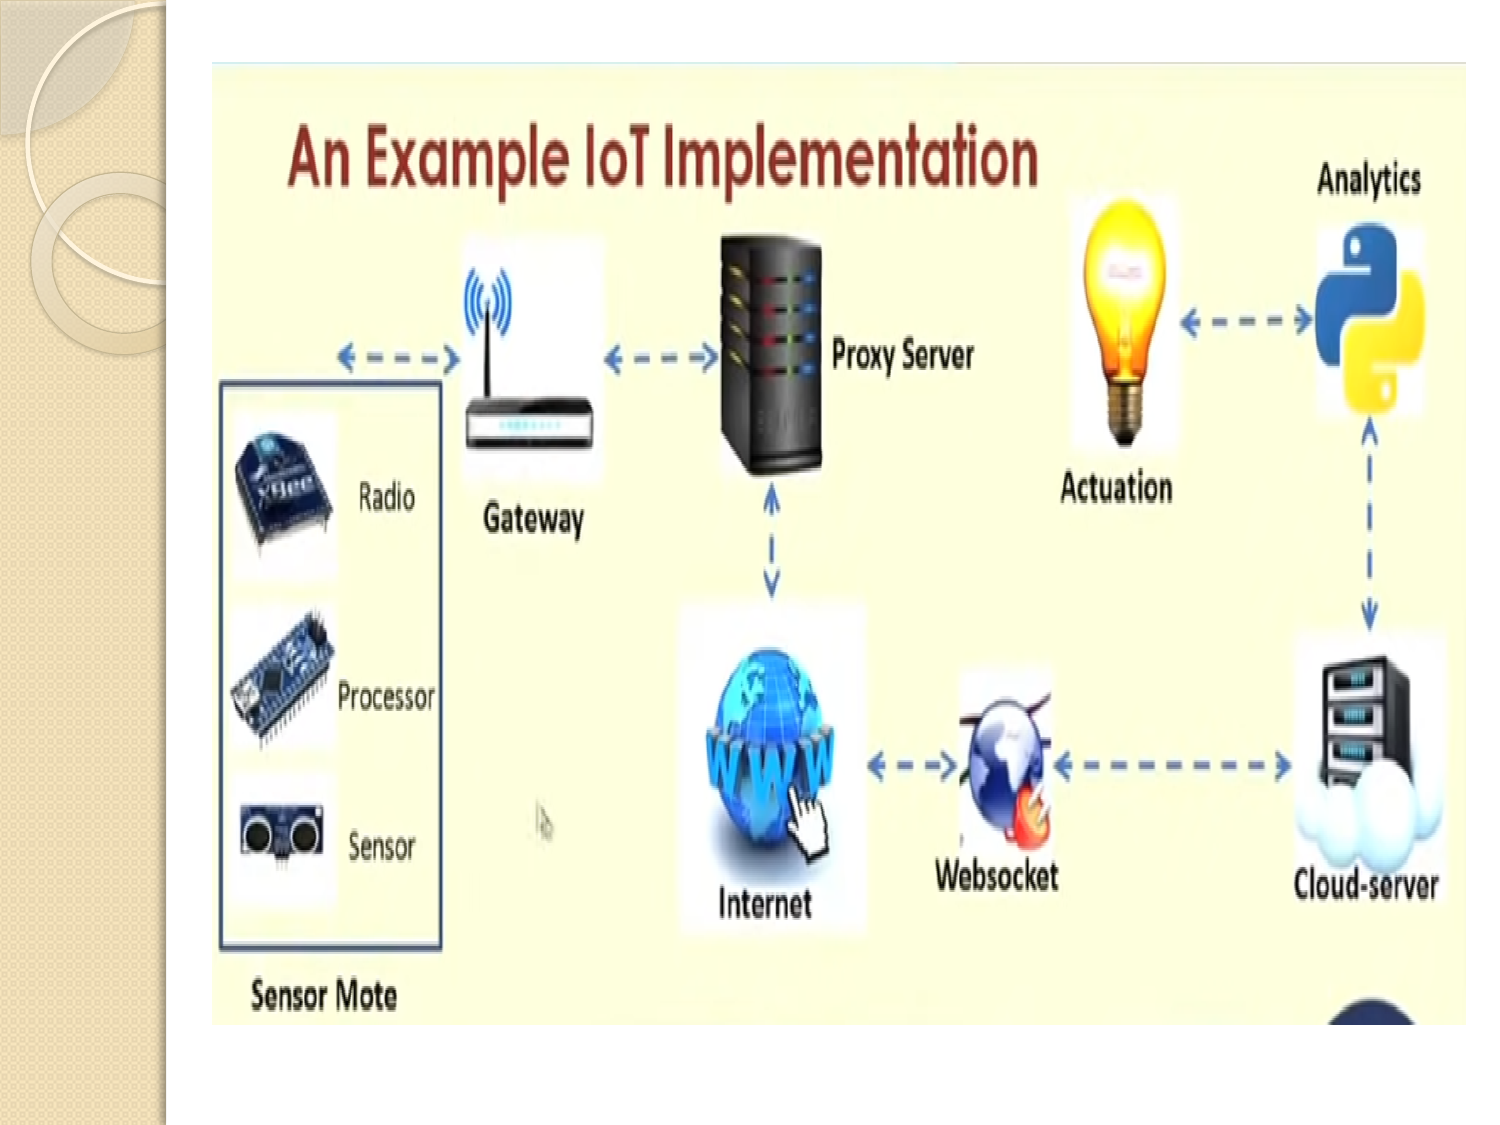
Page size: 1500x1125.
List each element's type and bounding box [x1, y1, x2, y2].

picture [212, 62, 1466, 1026]
